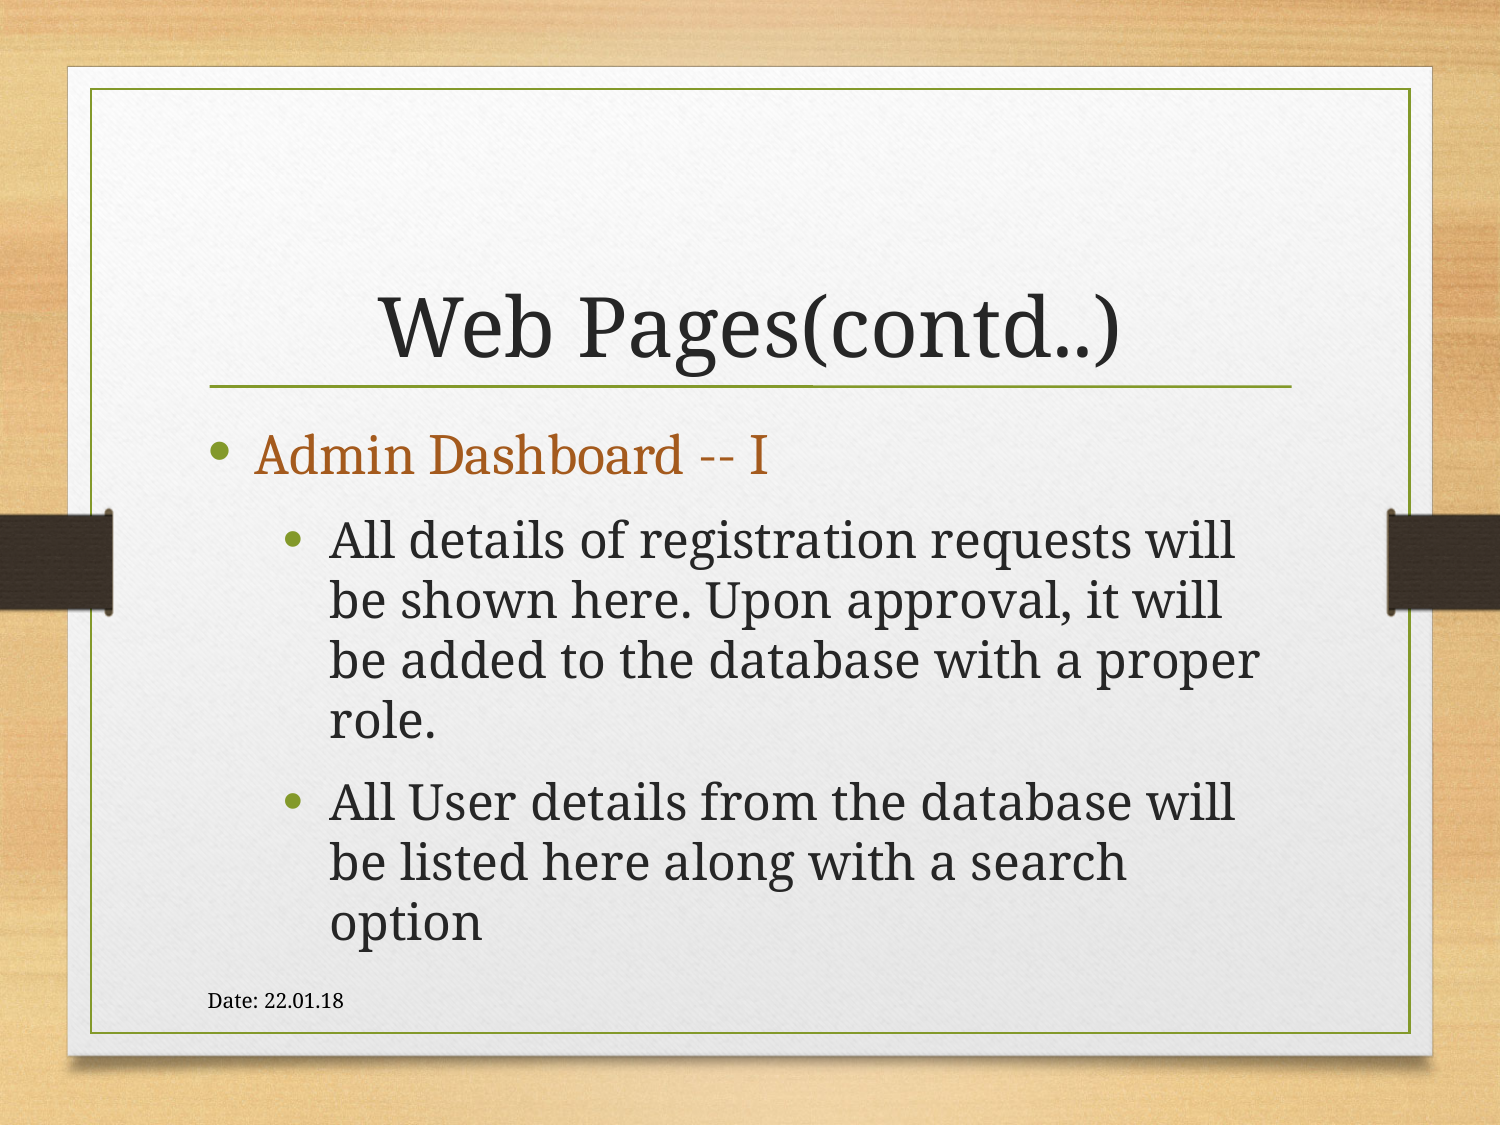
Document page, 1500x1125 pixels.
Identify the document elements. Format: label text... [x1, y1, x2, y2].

text_box Admin Dashboard -- I All details of registration requests will be shown here. Upon approval, it will be added to the database with a proper role. All User details from the database will be listed here along with a search option [193, 408, 1309, 974]
text_box Web Pages(contd..) [193, 194, 1309, 408]
text_box Date: 22.01.18 [192, 977, 1031, 1024]
picture [0, 0, 1500, 1125]
